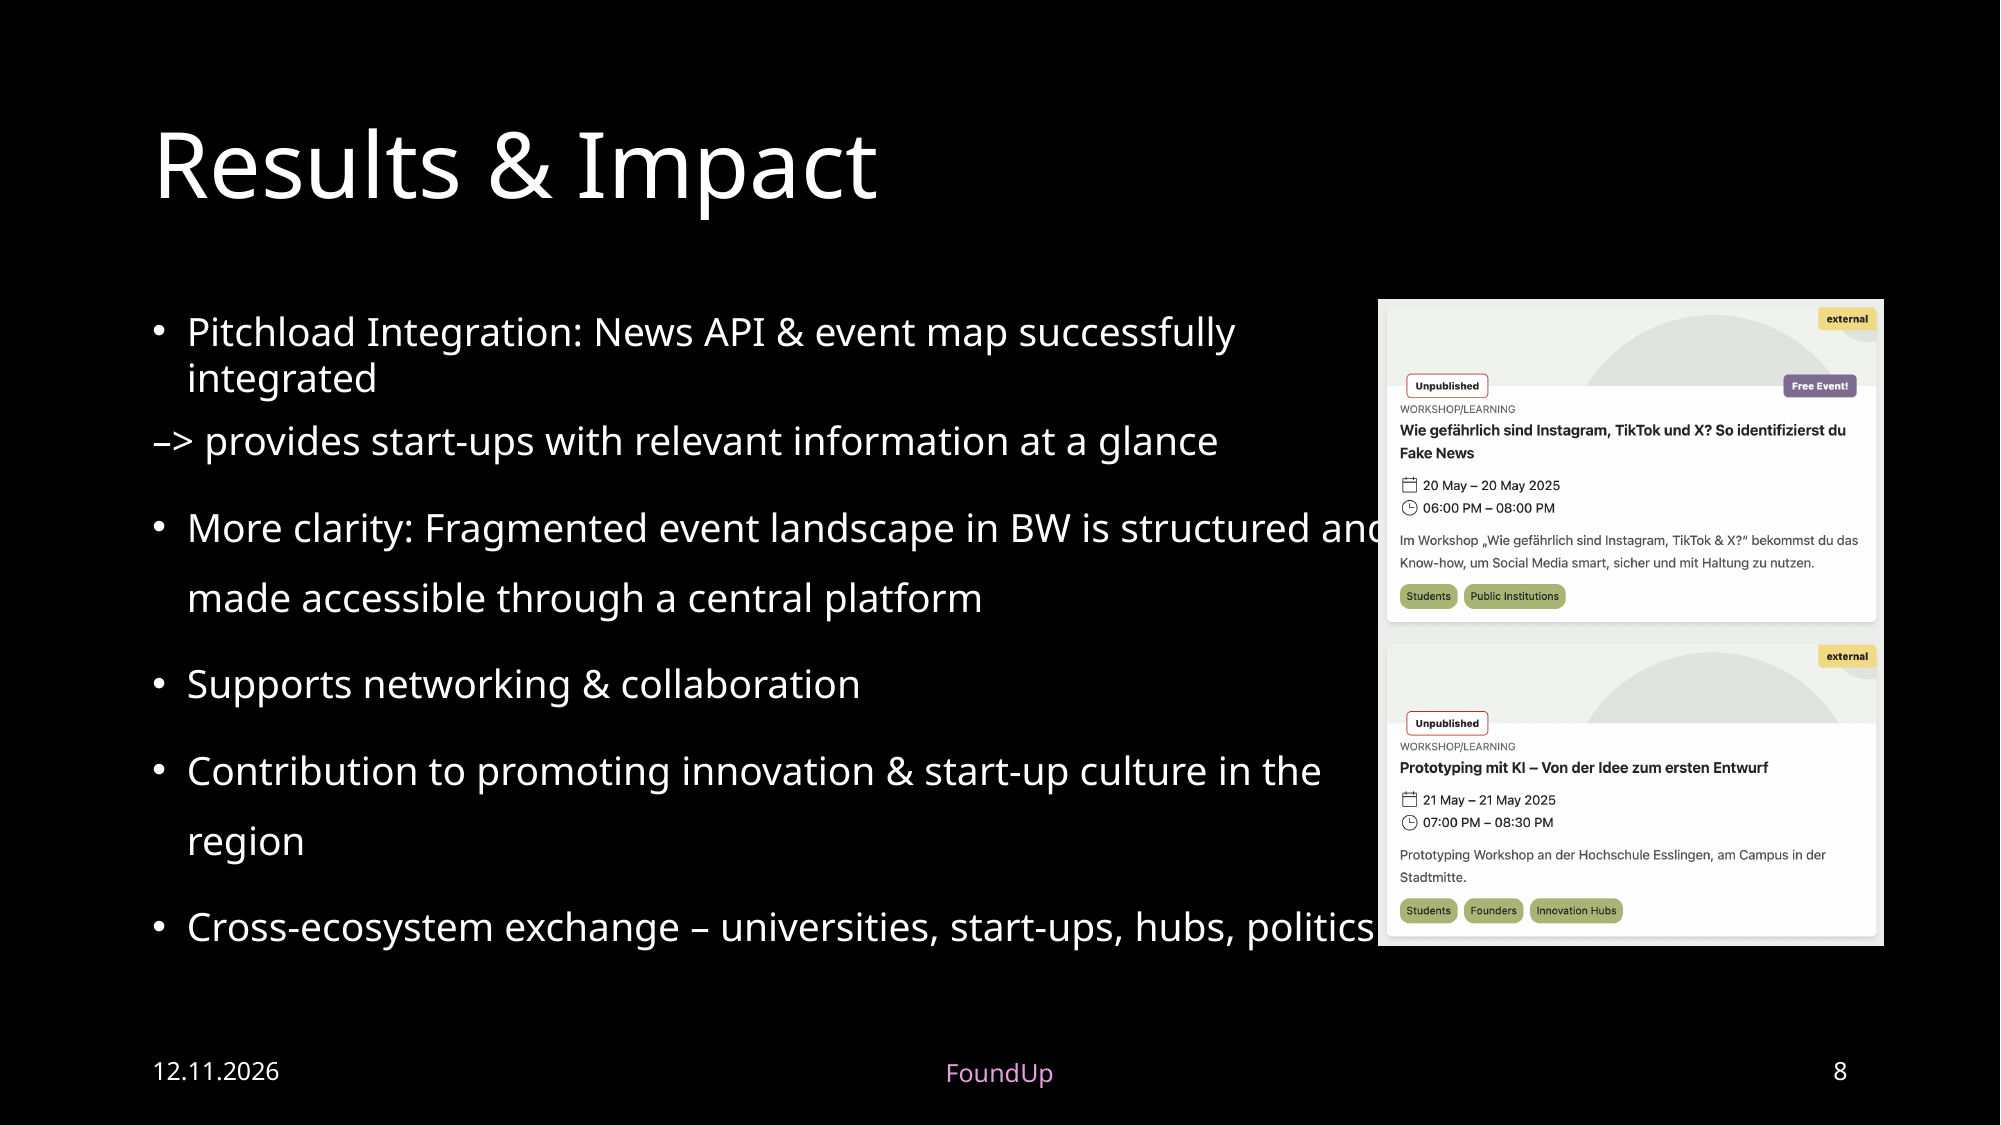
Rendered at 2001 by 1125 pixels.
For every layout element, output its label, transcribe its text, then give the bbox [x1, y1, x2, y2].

footer FoundUp [662, 1042, 1338, 1103]
slide_number 7 [1412, 1042, 1863, 1103]
list Pitchload Integration: News API & event map successfully integrated –> provides start-ups with relevant information at a glance More clarity: Fragmented event landscape in BW is structured and made accessible through a central platform Supports networking & collaboration Contribution to promoting innovation & start-up culture in the region Cross-ecosystem exchange – universities, start-ups, hubs, politics [137, 299, 1413, 1014]
picture [1377, 298, 1884, 947]
title Results & Impact [137, 59, 1863, 278]
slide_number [137, 1042, 588, 1103]
